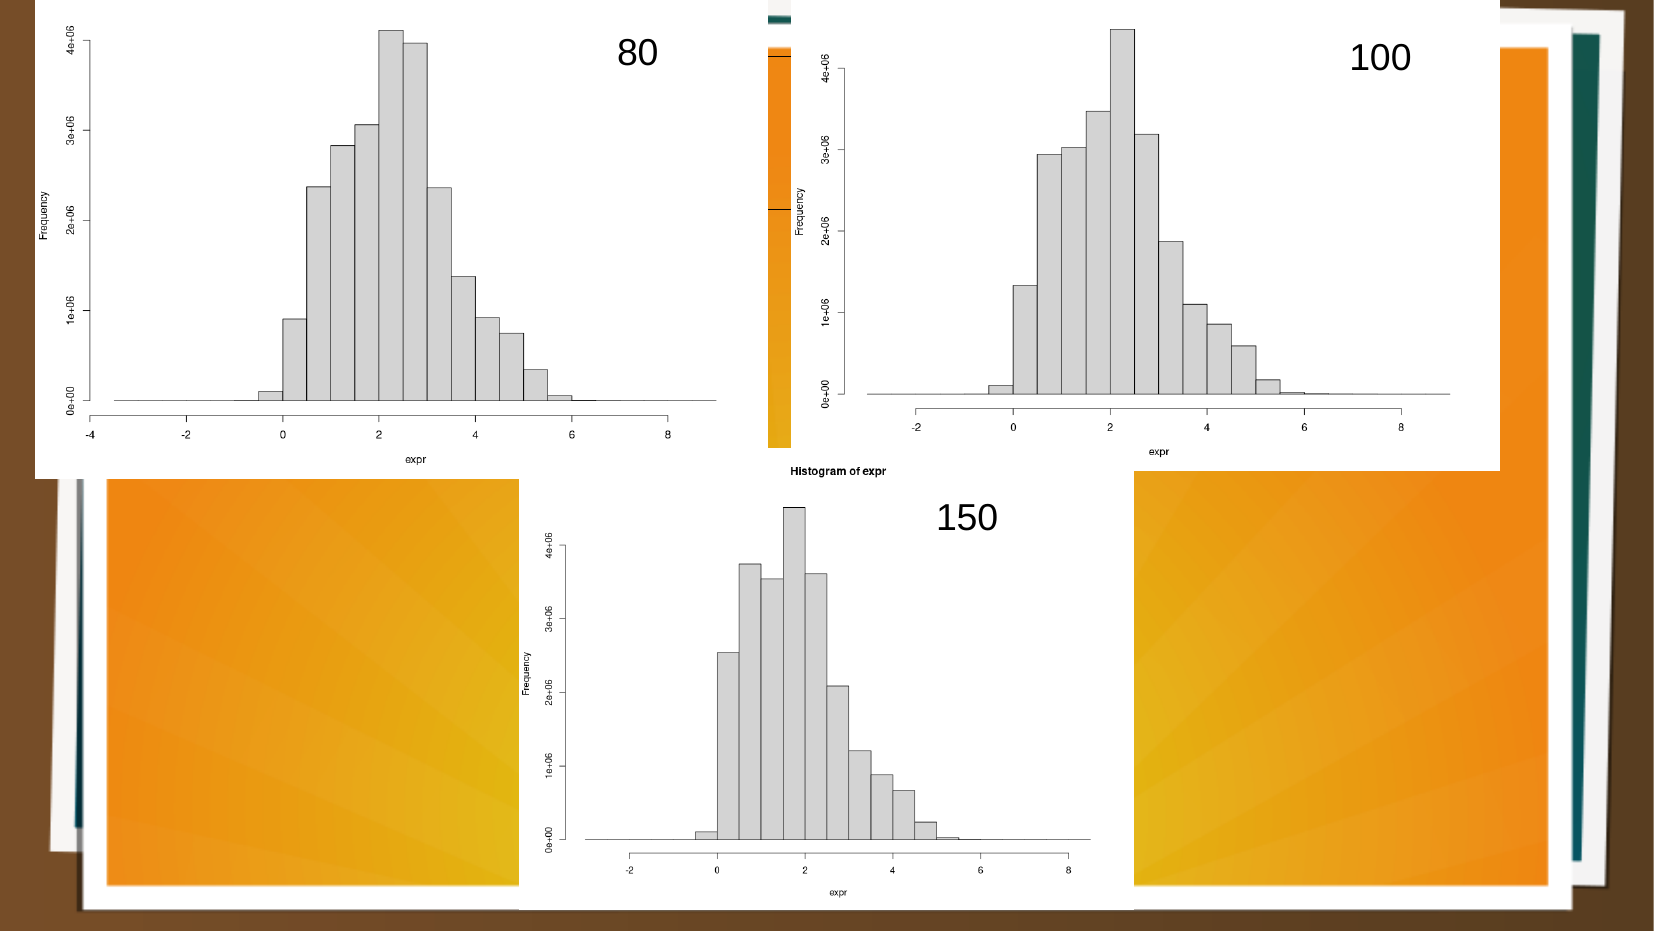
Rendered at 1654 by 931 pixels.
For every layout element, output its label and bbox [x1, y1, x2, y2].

text_box [772, 56, 785, 210]
picture [0, 0, 1654, 931]
